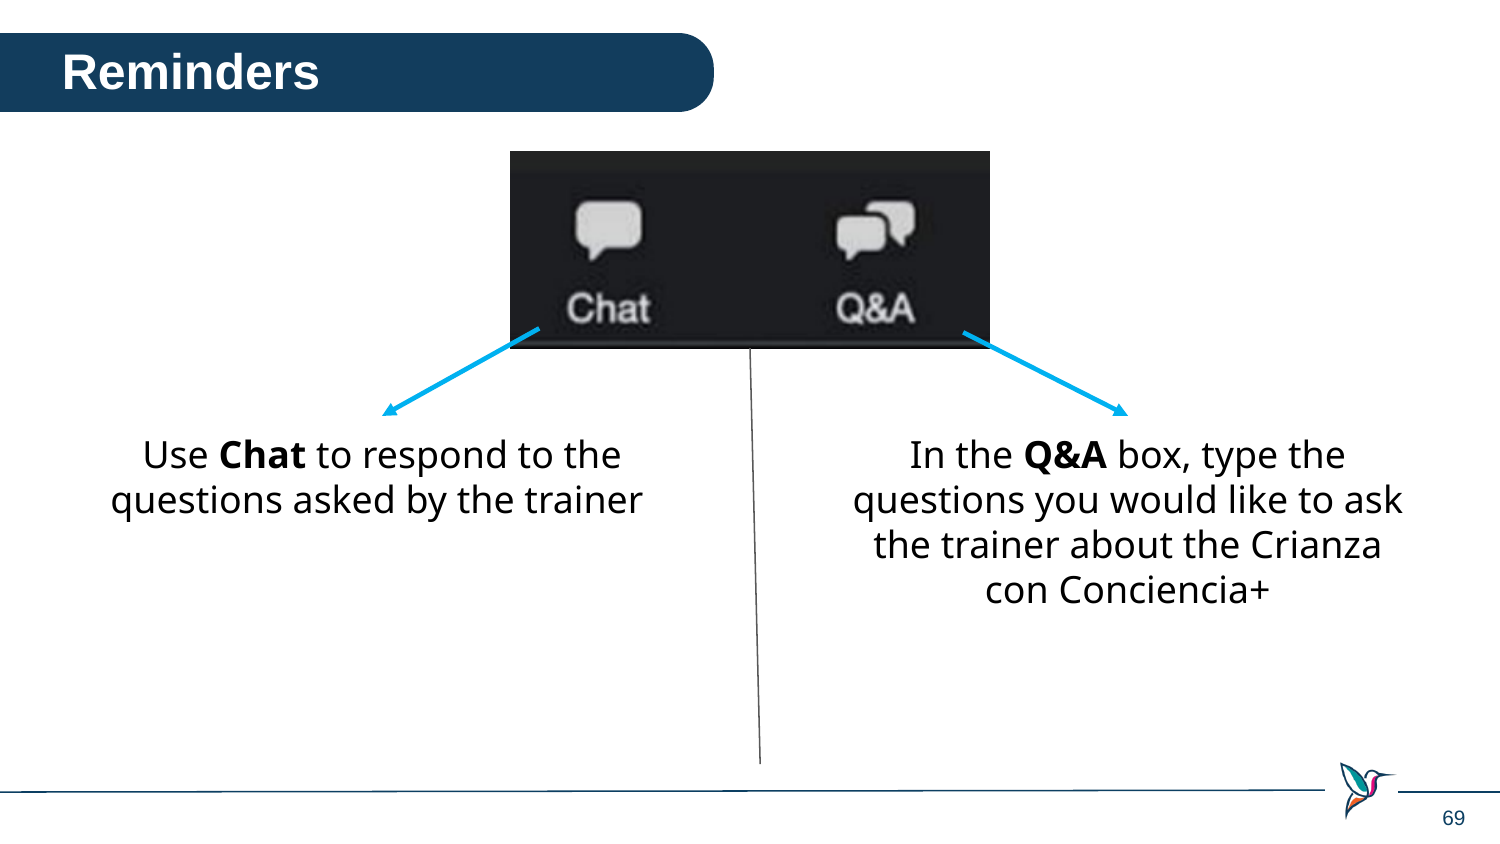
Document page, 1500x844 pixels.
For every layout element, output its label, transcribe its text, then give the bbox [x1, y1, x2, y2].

picture [509, 150, 991, 349]
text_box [962, 332, 1129, 417]
text_box In the Q&A box, type the questions you would like to ask the trainer about the Crianza con Conciencia+ [837, 415, 1419, 605]
picture [1338, 759, 1398, 823]
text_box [749, 347, 761, 765]
text_box Reminders [46, 32, 1500, 108]
text_box Use Chat to respond to the questions asked by the trainer [91, 415, 673, 605]
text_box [381, 328, 540, 417]
text_box [0, 33, 695, 112]
